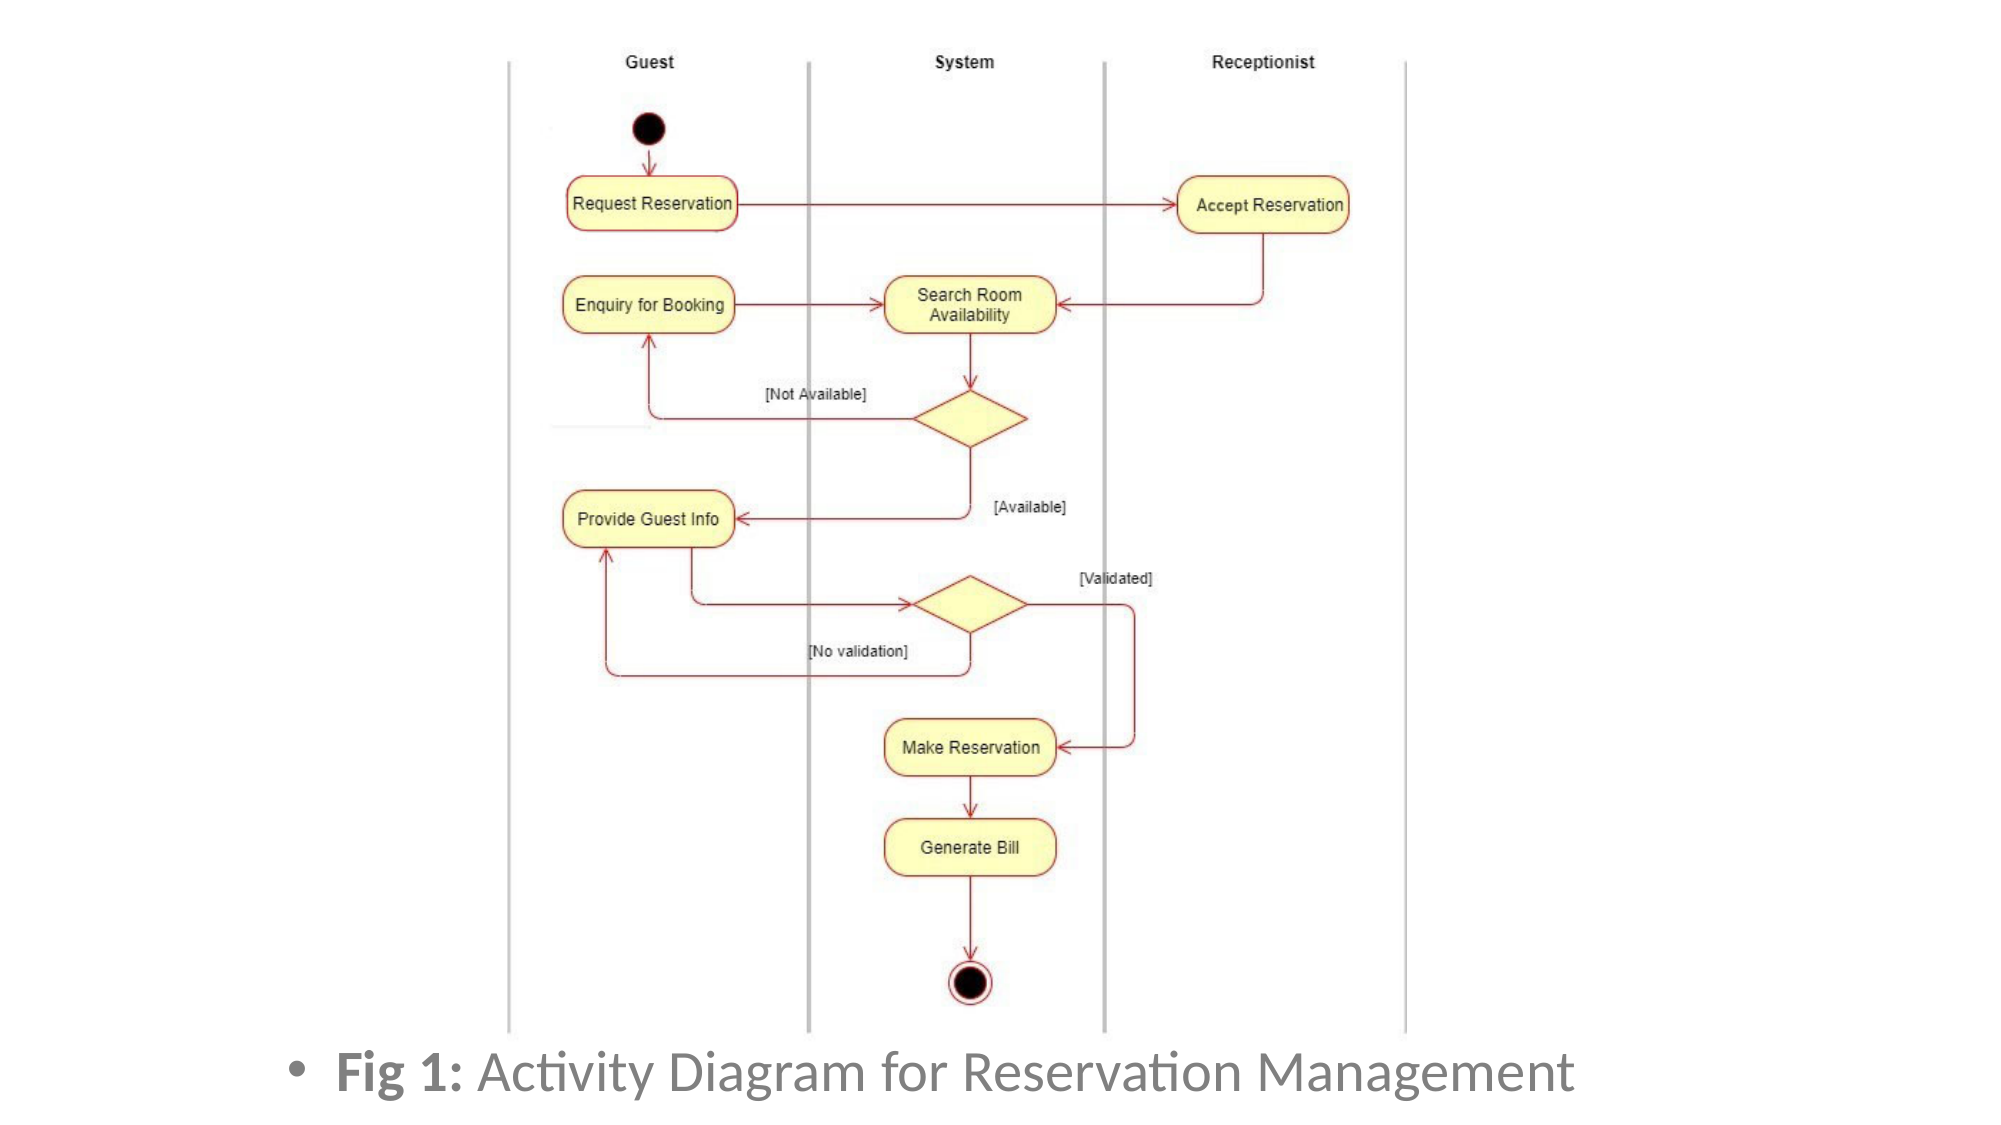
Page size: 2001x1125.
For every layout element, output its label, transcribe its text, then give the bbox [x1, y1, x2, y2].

picture [507, 46, 1407, 1071]
text_box Fig 1: Activity Diagram for Reservation Management [272, 1025, 1610, 1125]
